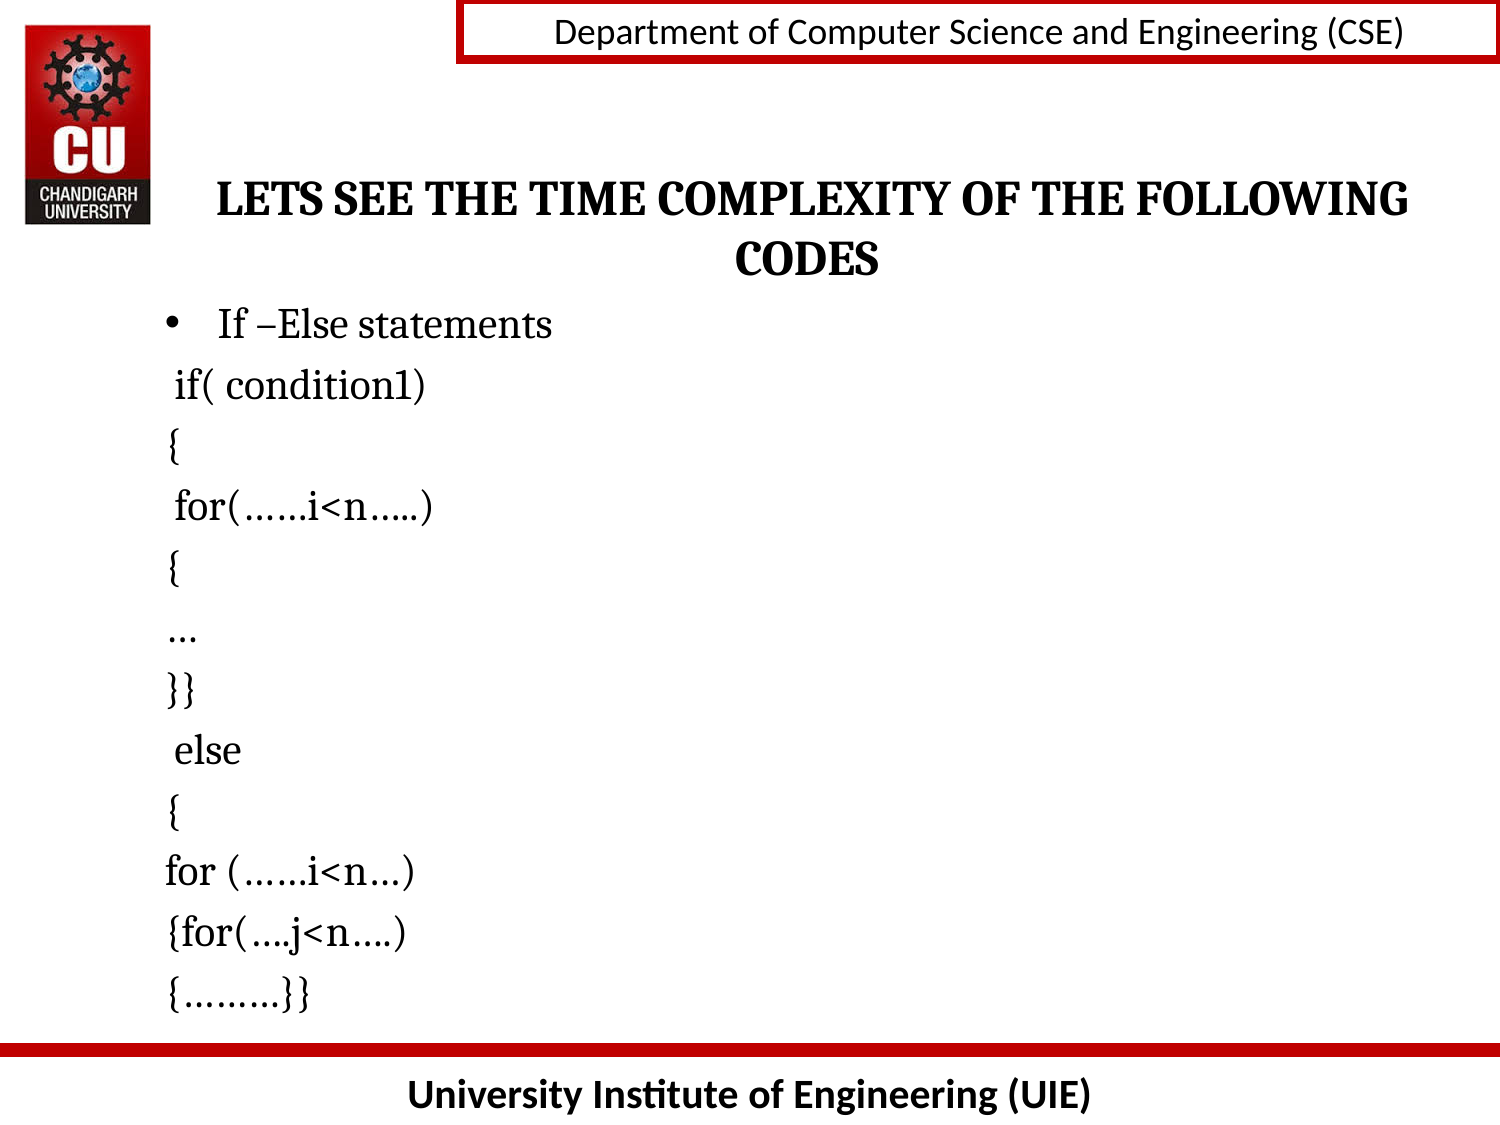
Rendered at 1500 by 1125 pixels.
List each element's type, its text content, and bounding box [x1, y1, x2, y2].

title LETS SEE THE TIME COMPLEXITY OF THE FOLLOWING CODES [162, 174, 1463, 275]
picture [24, 24, 151, 225]
list If –Else statements if( condition1) { for(……i<n…..) { … }} else { for (……i<n…) {for(….j<n….) {………}} [150, 287, 1463, 1025]
